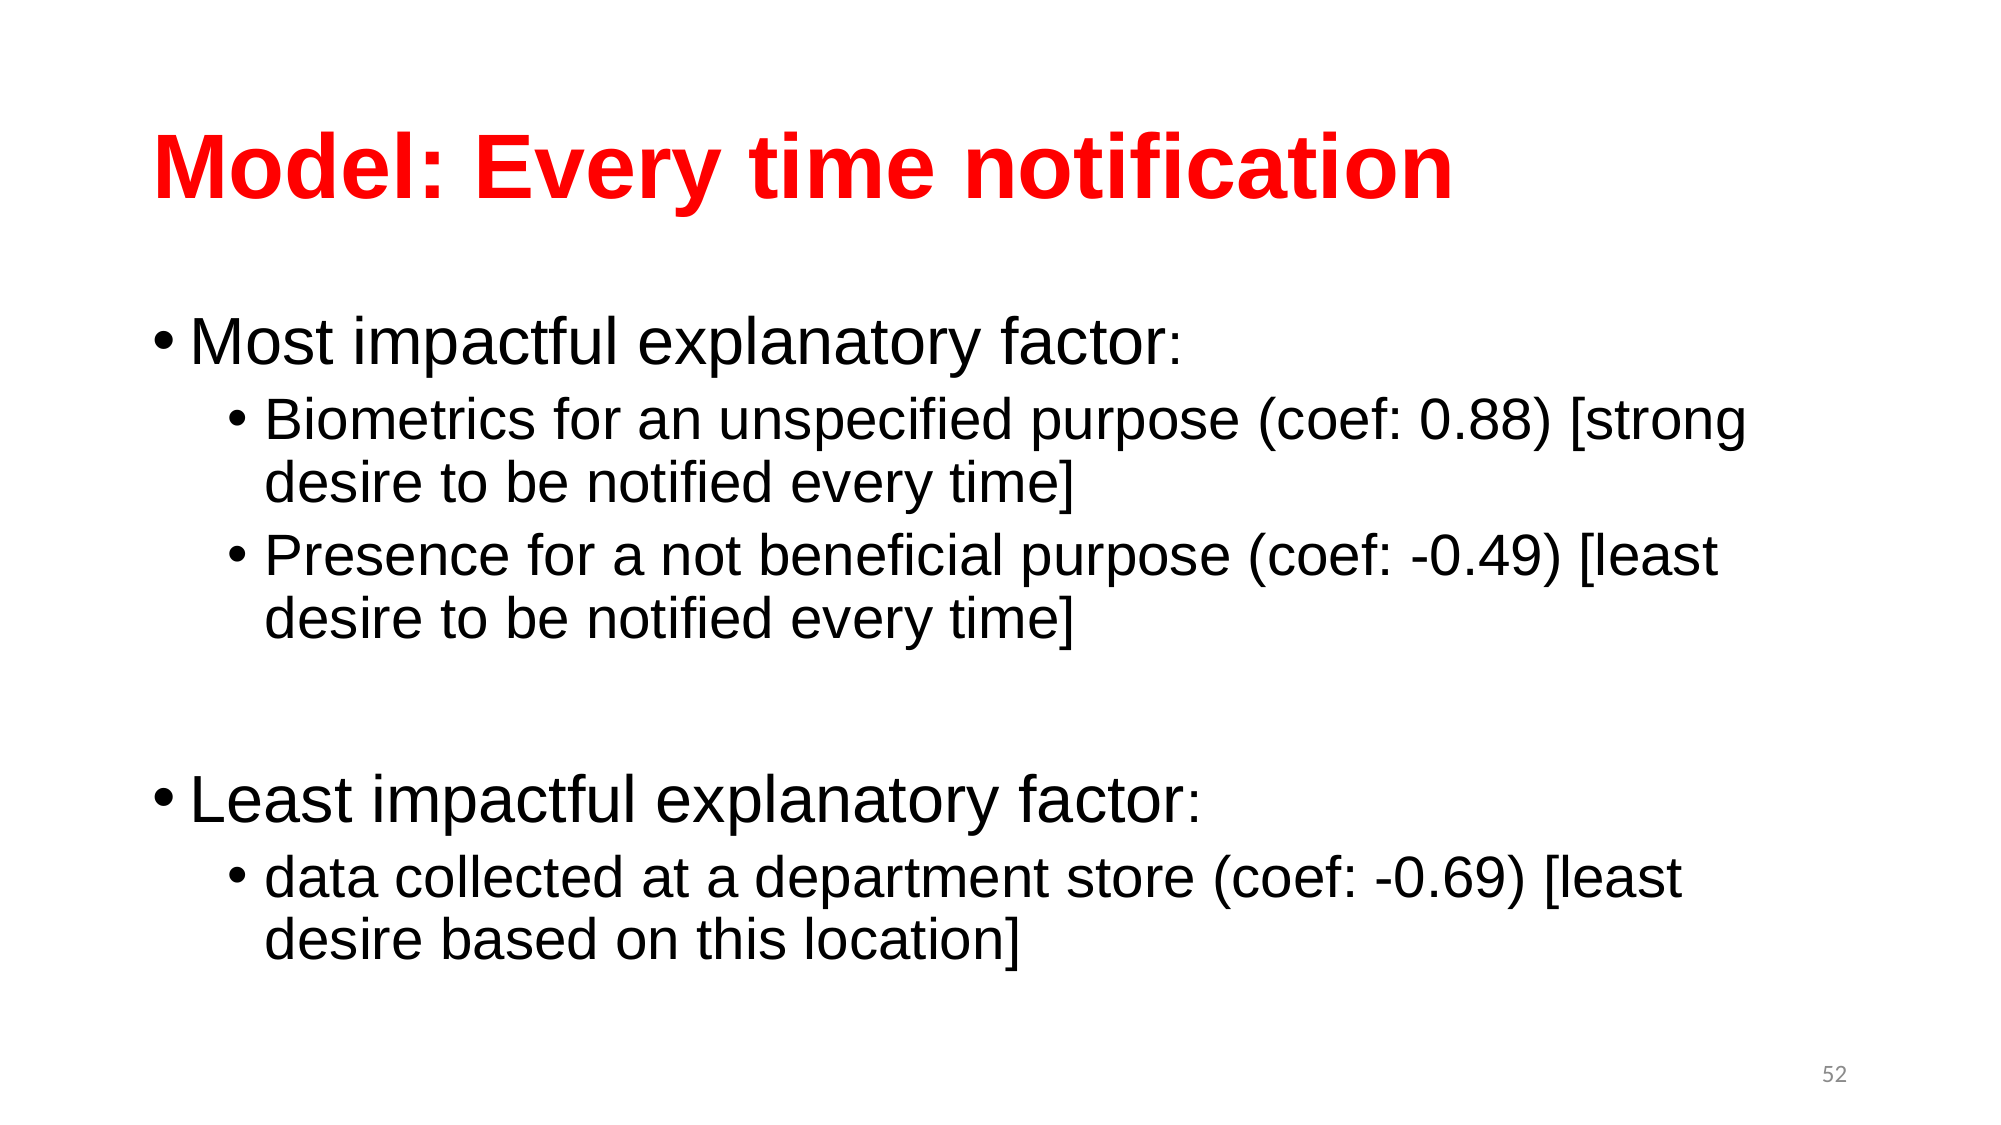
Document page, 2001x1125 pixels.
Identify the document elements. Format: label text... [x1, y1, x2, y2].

slide_number 52 [1412, 1042, 1863, 1103]
title Model: Every time notification [137, 59, 1863, 278]
list Most impactful explanatory factor: Biometrics for an unspecified purpose (coef: 0.88) [strong desire to be notified every time] Presence for a not beneficial purpose (coef: -0.49) [least desire to be notified every time] Least impactful explanatory factor: data collected at a department store (coef: -0.69) [least desire based on this location] [137, 299, 1863, 1014]
